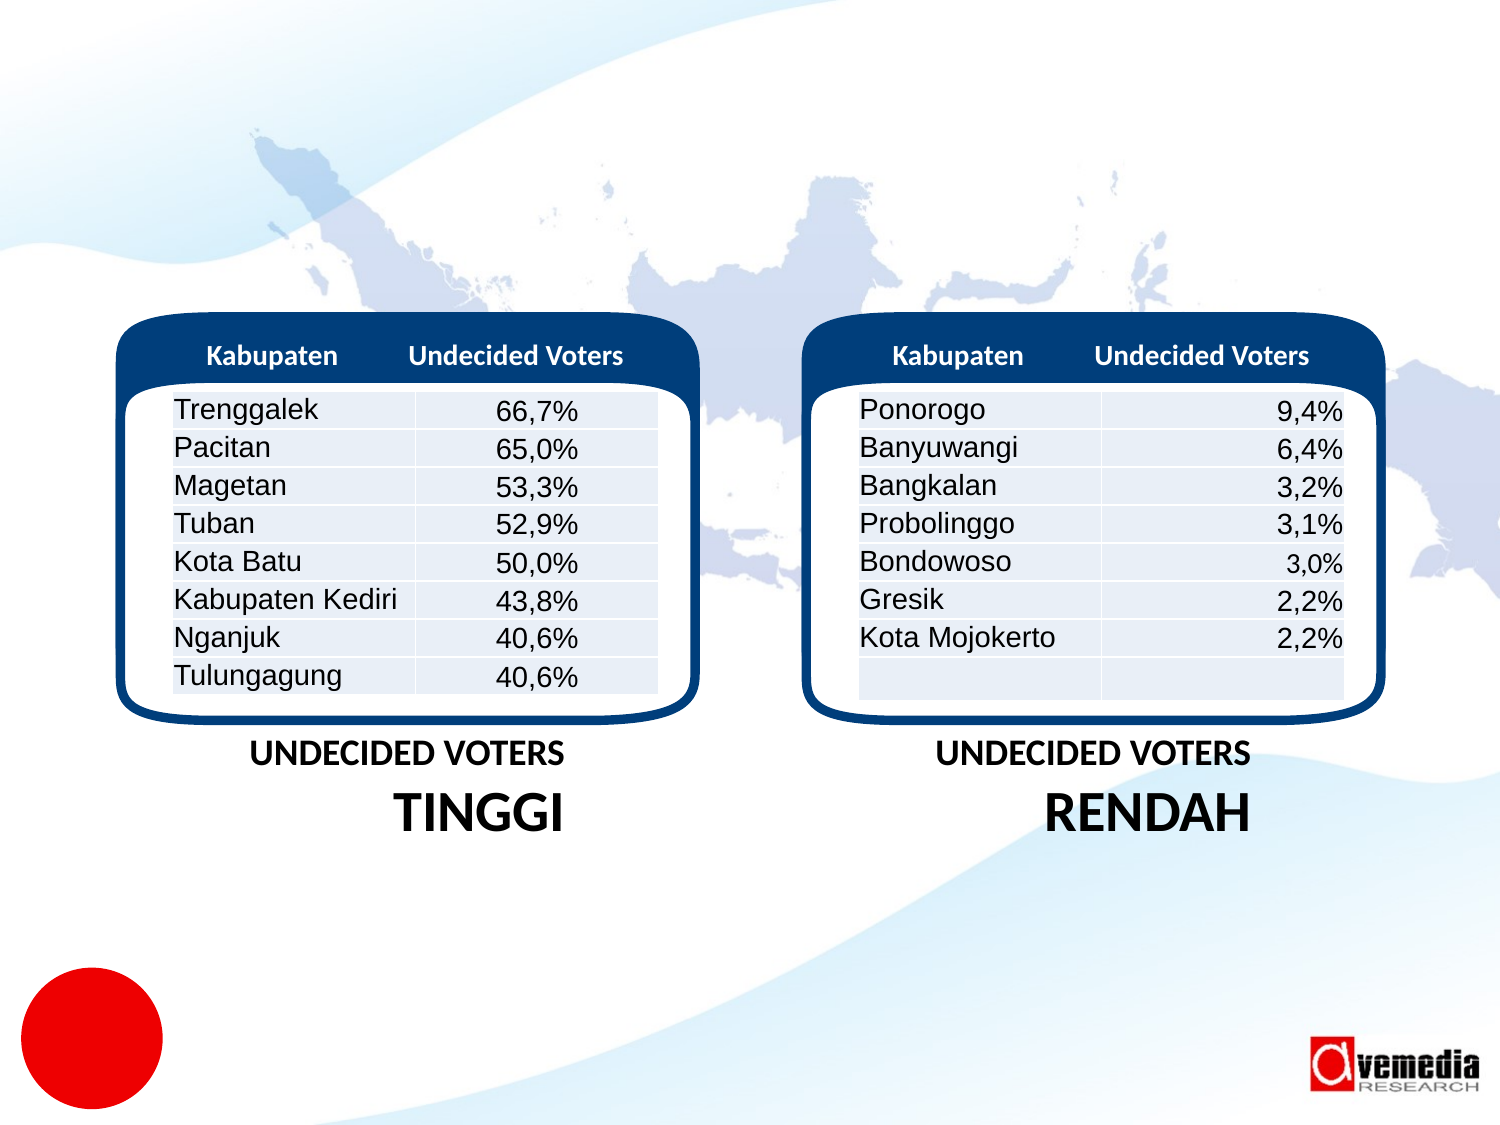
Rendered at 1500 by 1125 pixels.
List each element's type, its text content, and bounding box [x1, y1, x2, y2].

table_cell 50,0% [416, 544, 658, 580]
table_cell [859, 658, 1101, 700]
table_cell Kota Batu [173, 544, 415, 580]
table_cell Bangkalan [859, 468, 1101, 504]
text_box Undecided Voters [393, 328, 641, 380]
table_cell Bondowoso [859, 544, 1101, 580]
text_box [806, 378, 1381, 721]
table_header Ponorogo [859, 392, 1101, 428]
text_box UNDECIDED VOTERS TINGGI [231, 720, 581, 852]
table_cell 2,2% [1102, 620, 1344, 656]
table_cell 43,8% [416, 582, 658, 618]
picture [0, 0, 1500, 1125]
table_cell 6,4% [1102, 430, 1344, 466]
text_box Undecided Voters [1079, 328, 1326, 380]
table_cell 53,3% [416, 468, 658, 504]
table_cell 65,0% [416, 430, 658, 466]
table_header 66,7% [416, 392, 658, 428]
text_box Kabupaten [191, 329, 354, 380]
table_cell Kota Mojokerto [859, 620, 1101, 656]
table_cell Kabupaten Kediri [173, 582, 415, 618]
table_header Trenggalek [173, 392, 415, 428]
table_cell 40,6% [416, 620, 658, 656]
table_cell Tulungagung [173, 658, 415, 694]
table_cell 3,1% [1102, 506, 1344, 542]
table_cell Magetan [173, 468, 415, 504]
table_cell Banyuwangi [859, 430, 1101, 466]
table_cell Probolinggo [859, 506, 1101, 542]
table_header 9,4% [1102, 392, 1344, 428]
text_box [21, 967, 163, 1110]
table_cell 52,9% [416, 506, 658, 542]
table_cell Tuban [173, 506, 415, 542]
text_box Kabupaten [877, 329, 1040, 380]
table_cell Gresik [859, 582, 1101, 618]
table_cell Pacitan [173, 430, 415, 466]
table_cell 3,2% [1102, 468, 1344, 504]
table_cell Nganjuk [173, 620, 415, 656]
table_cell 40,6% [416, 658, 658, 694]
table_cell 2,2% [1102, 582, 1344, 618]
text_box UNDECIDED VOTERS RENDAH [917, 720, 1267, 852]
text_box [120, 316, 696, 422]
text_box [120, 378, 696, 721]
table_cell 3,0% [1102, 544, 1344, 580]
text_box [806, 316, 1381, 413]
table_cell [1102, 658, 1344, 700]
